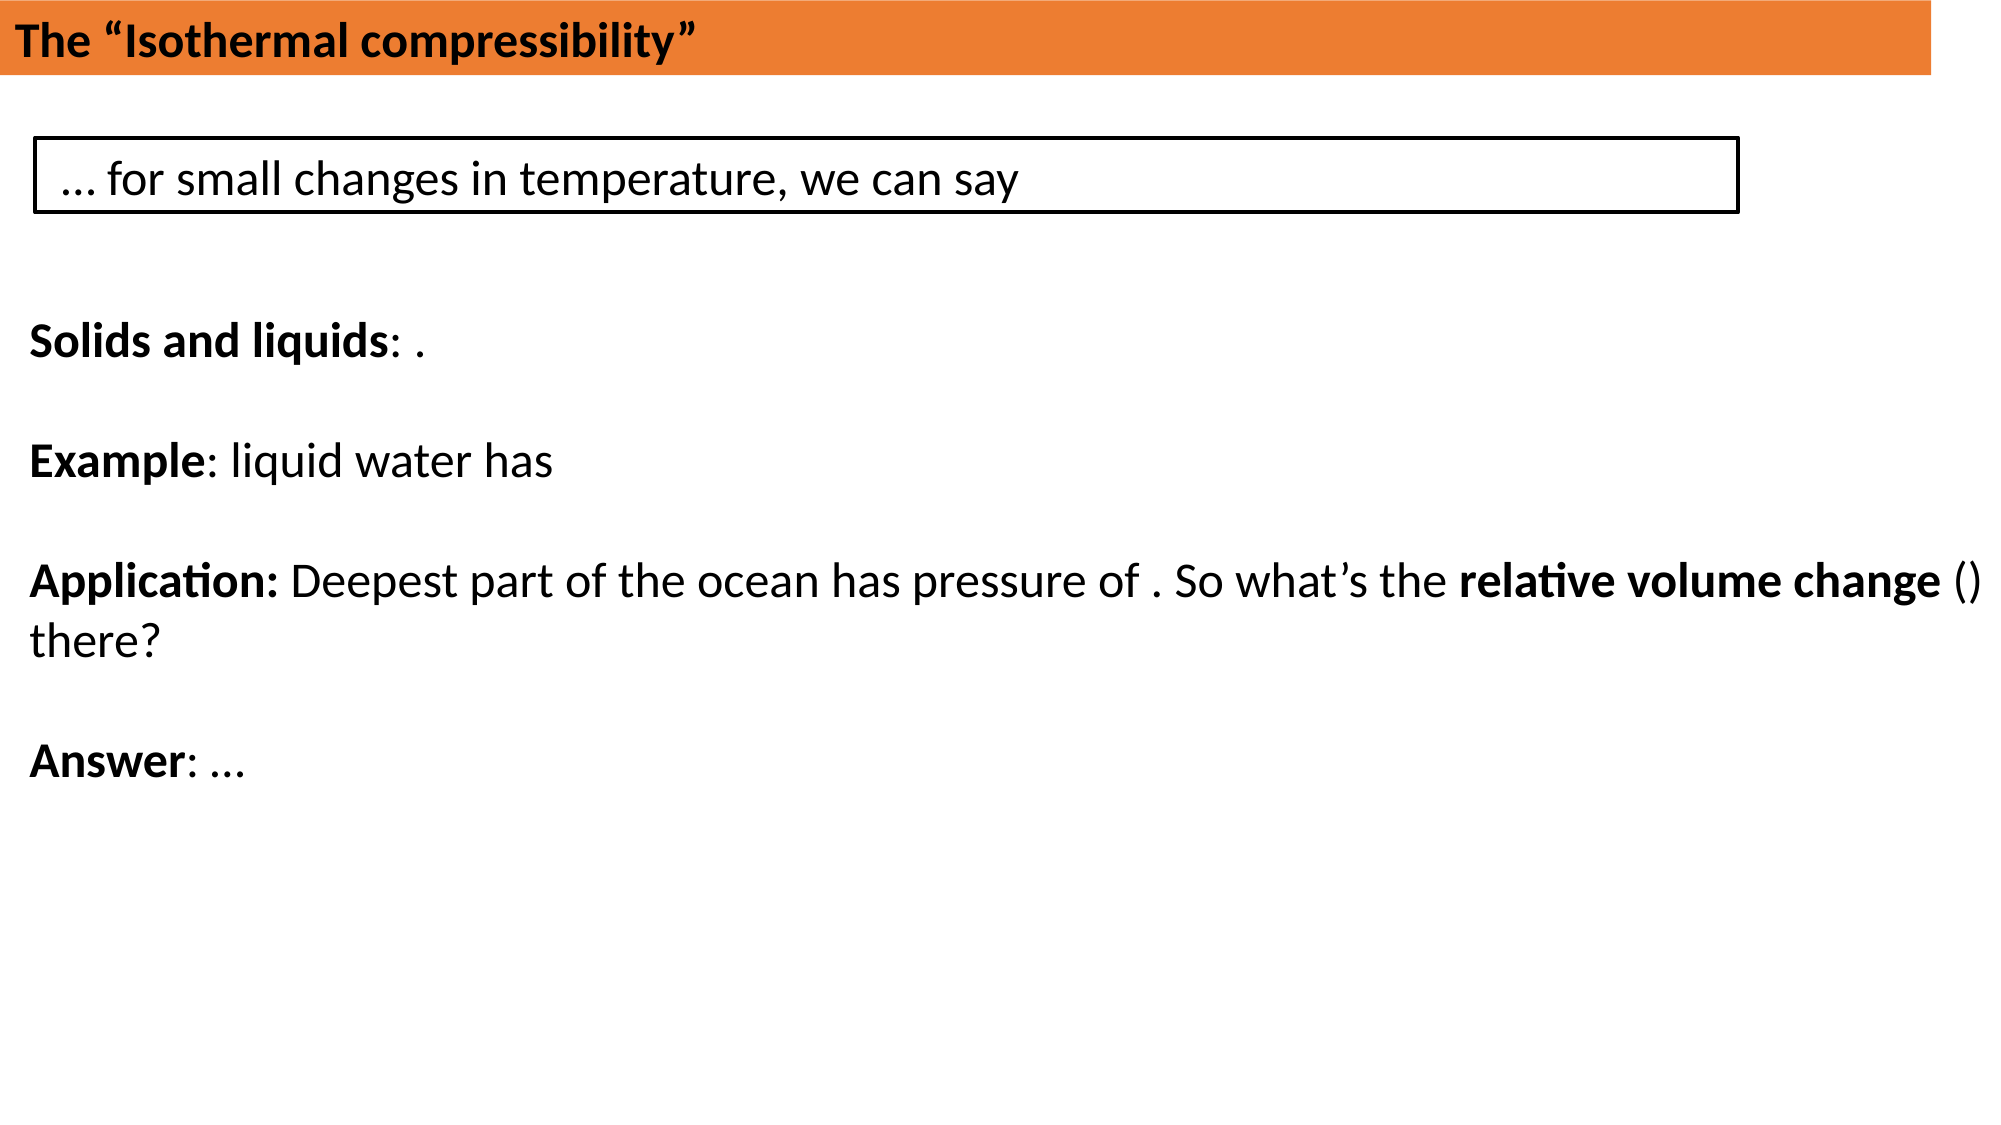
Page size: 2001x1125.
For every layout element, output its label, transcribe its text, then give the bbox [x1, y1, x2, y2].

text_box The “Isothermal compressibility” [0, 0, 1932, 76]
